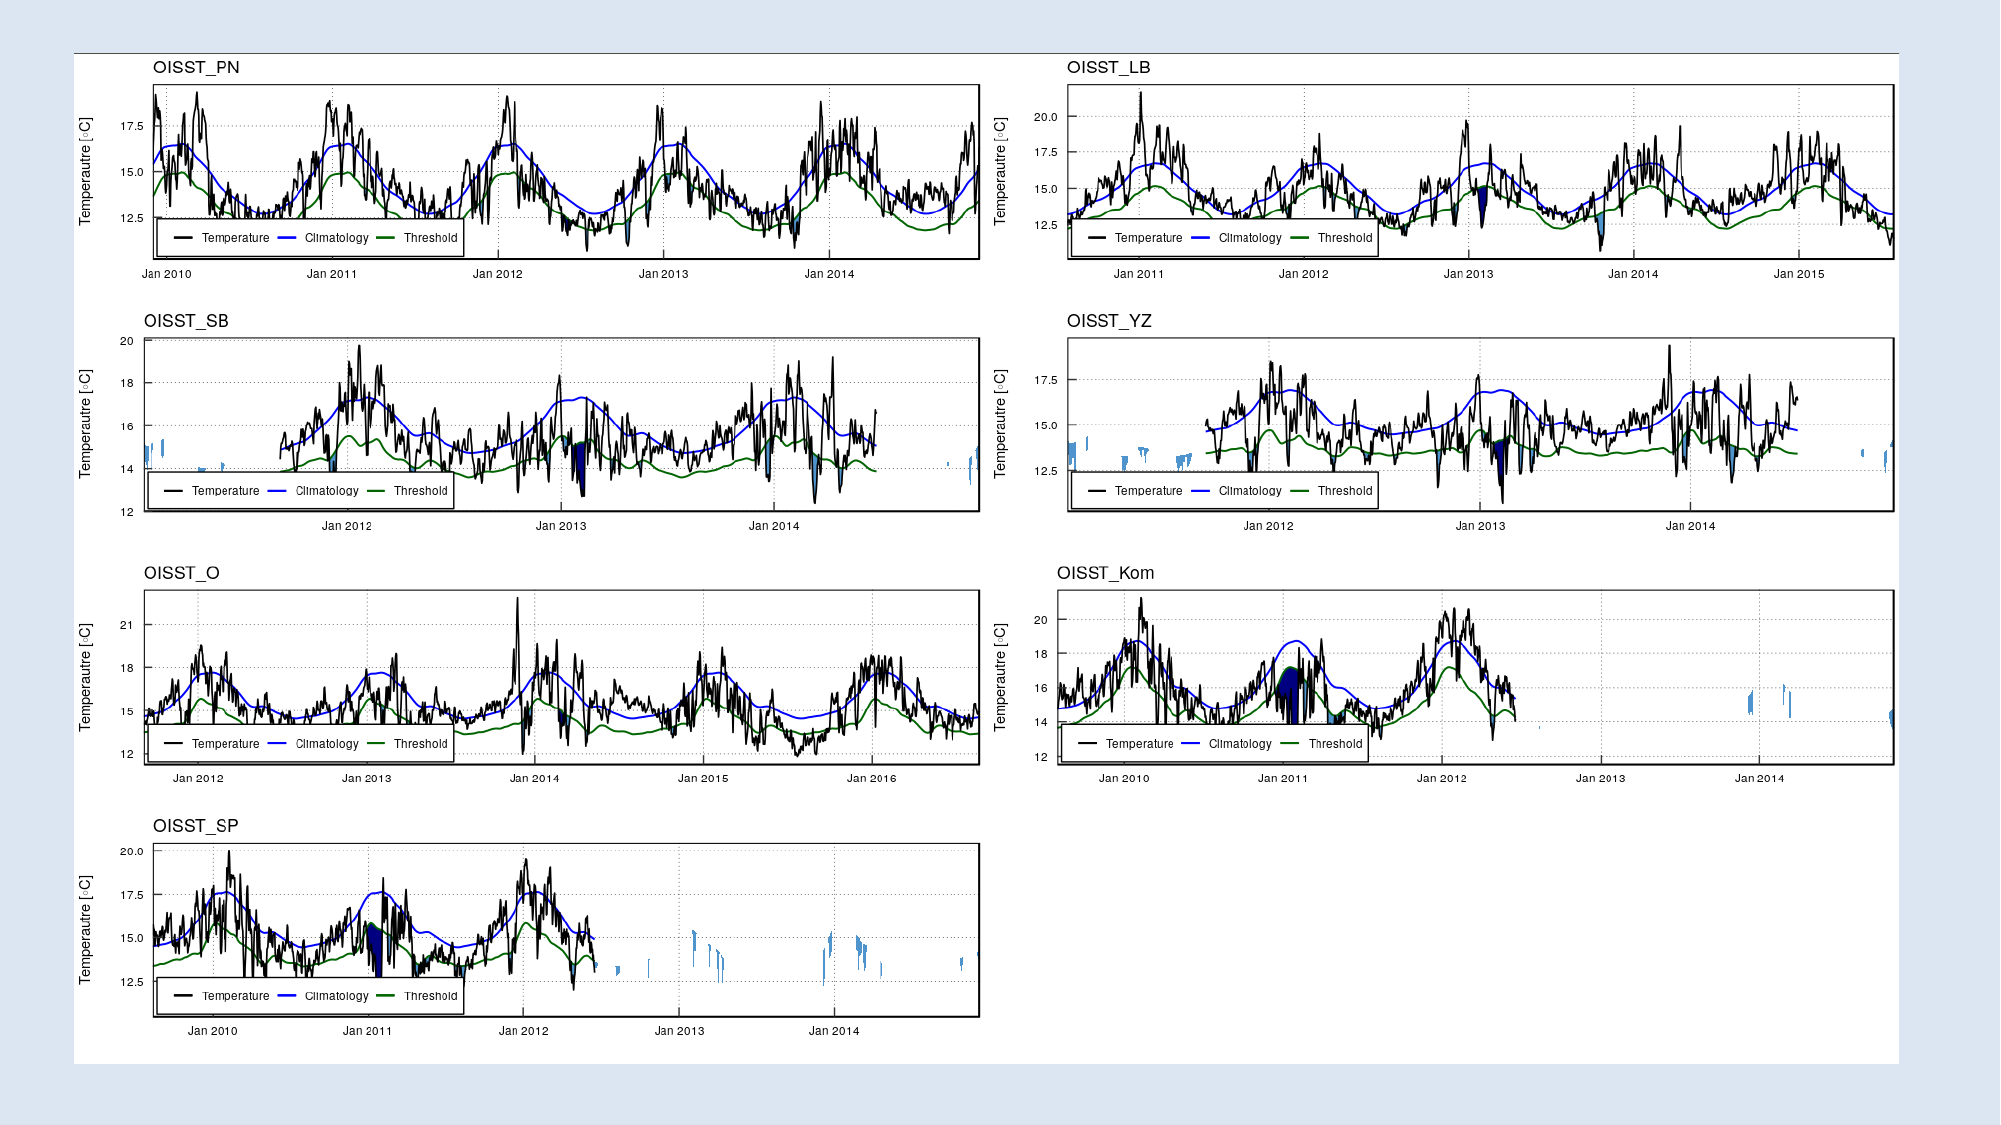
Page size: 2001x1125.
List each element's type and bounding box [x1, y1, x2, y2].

picture [73, 53, 1900, 1065]
